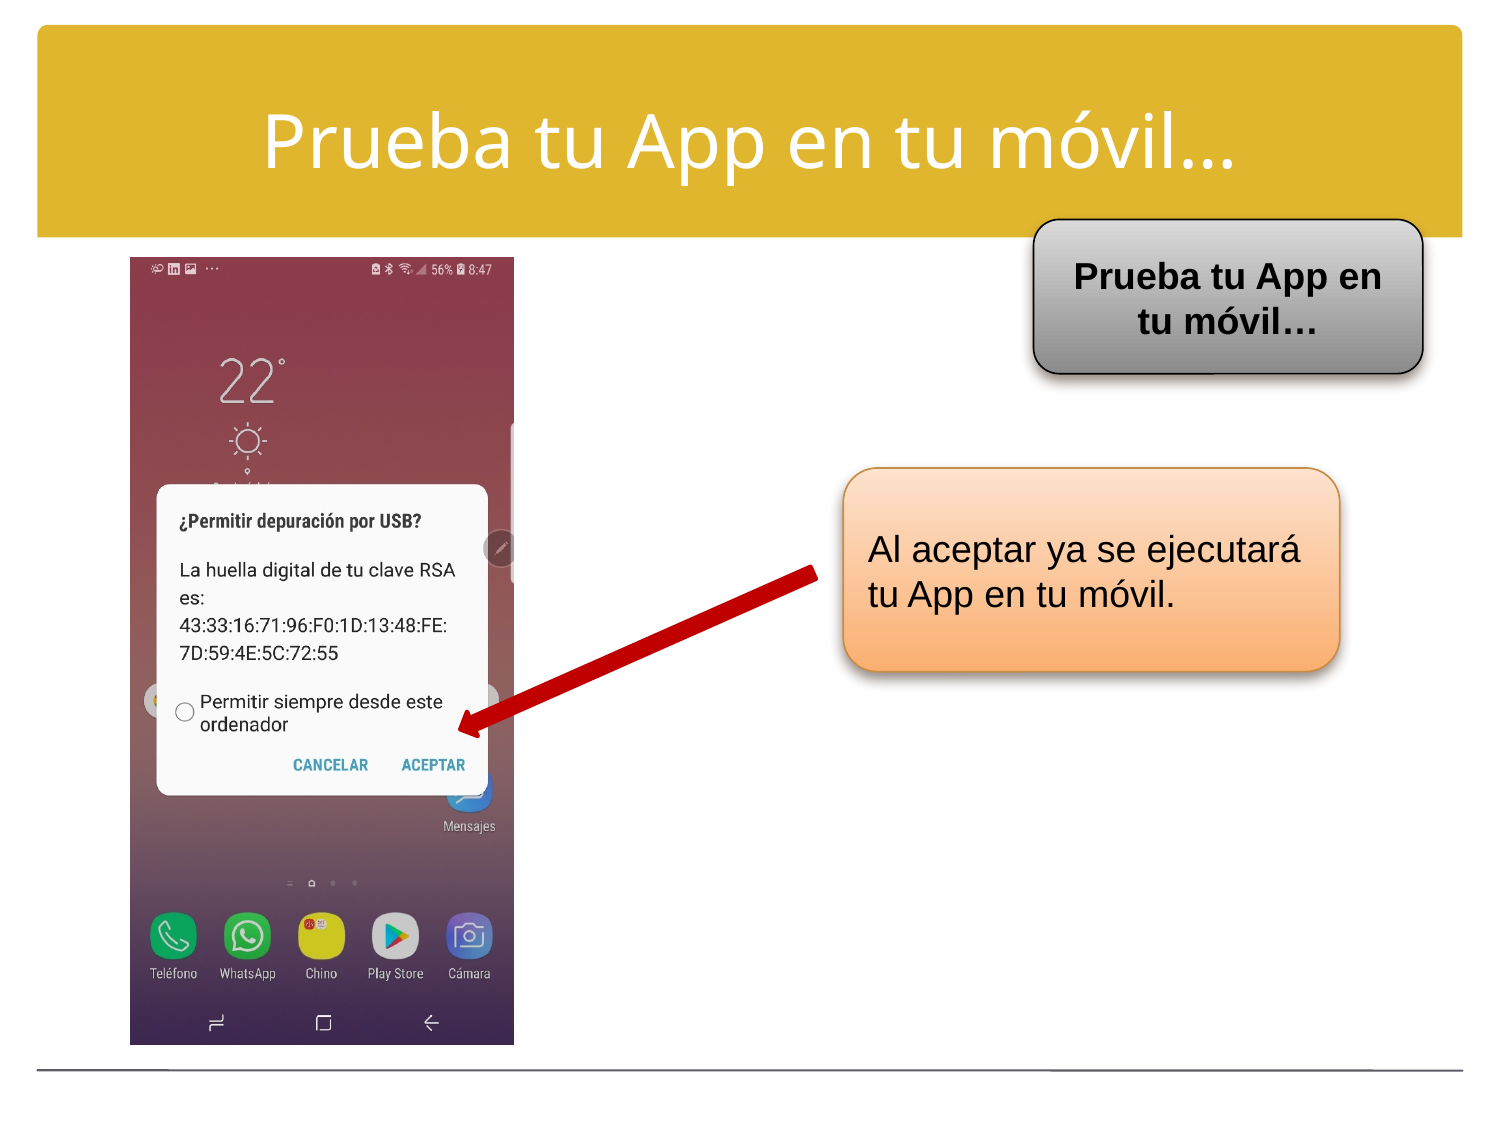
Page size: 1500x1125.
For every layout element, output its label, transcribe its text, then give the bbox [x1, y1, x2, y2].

text_box Prueba tu App en tu móvil… [1032, 218, 1424, 375]
title Prueba tu App en tu móvil… [50, 45, 1450, 233]
text_box [523, 564, 818, 712]
text_box Al aceptar ya se ejecutará tu App en tu móvil. [842, 467, 1341, 673]
picture [130, 257, 514, 1045]
